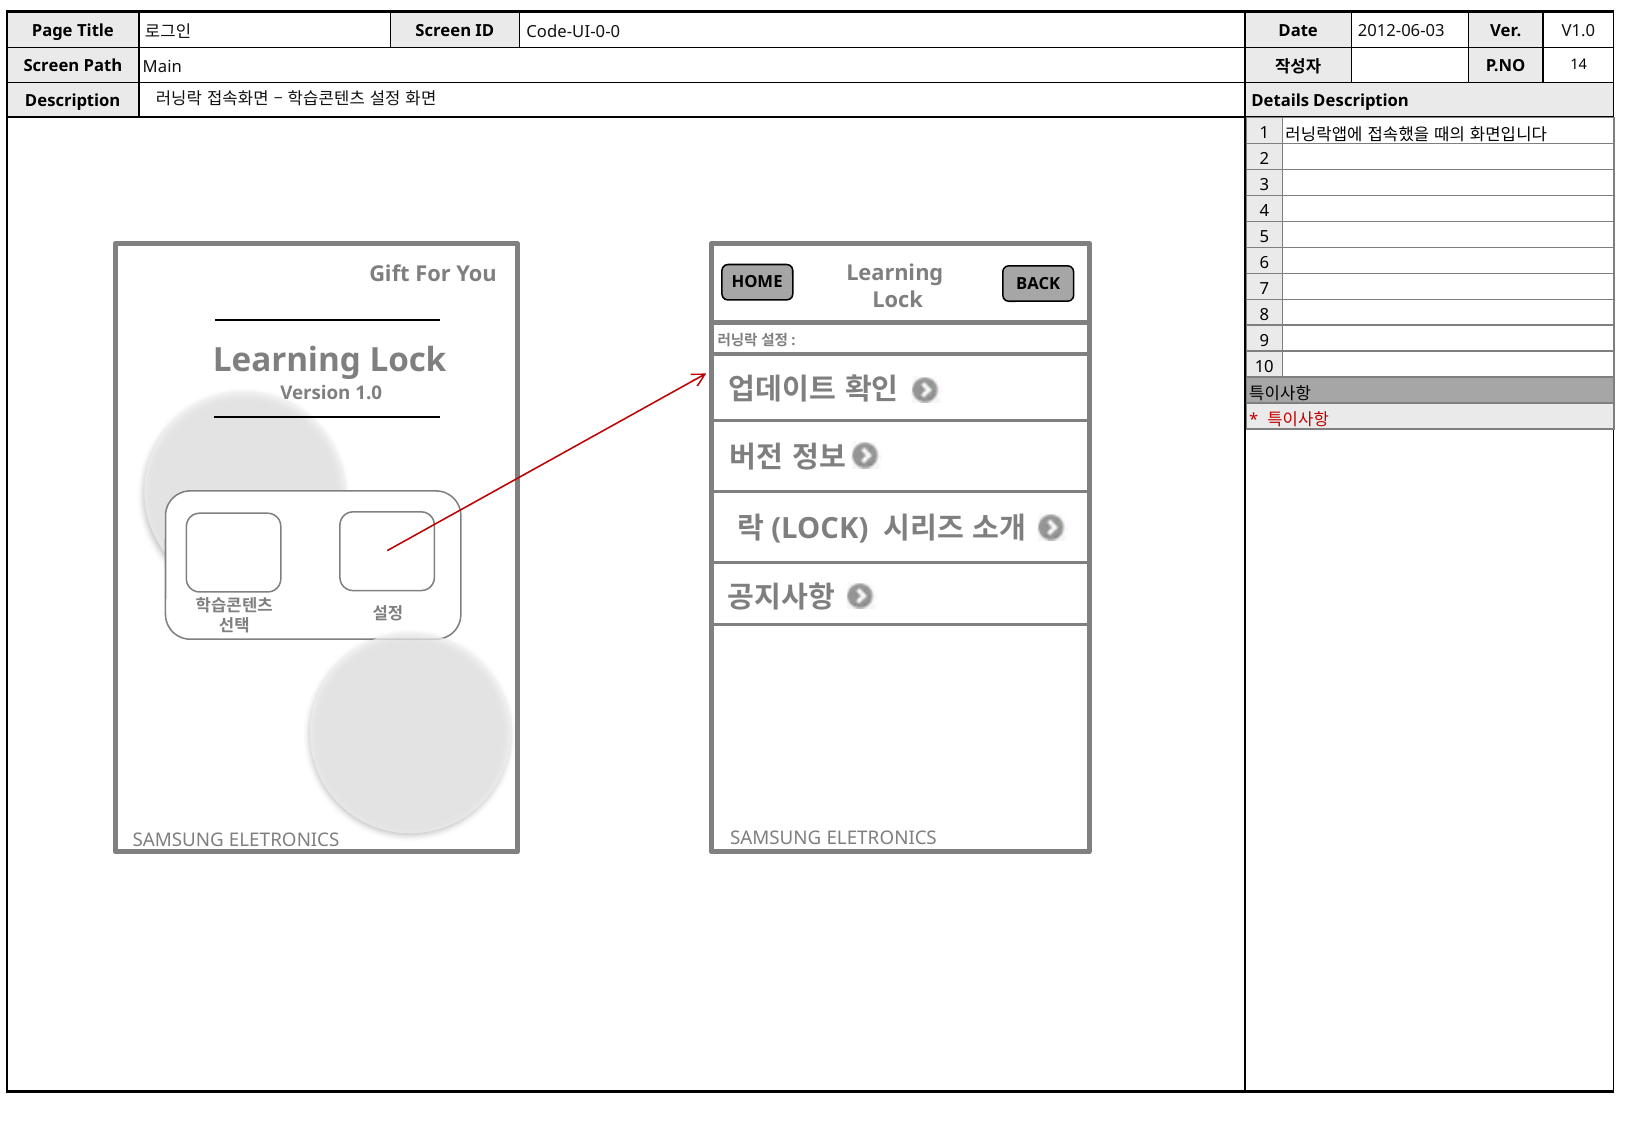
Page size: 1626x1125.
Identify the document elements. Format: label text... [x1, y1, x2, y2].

text_box 버전 정보 [724, 432, 853, 480]
text_box [113, 241, 519, 854]
text_box [709, 495, 1091, 854]
table_cell 6 [1247, 248, 1282, 273]
table_cell [1283, 222, 1613, 247]
table_cell 7 [1247, 274, 1282, 299]
text_box [143, 390, 346, 552]
text_box [709, 241, 1091, 353]
picture [851, 441, 882, 469]
text_box 로그인 [139, 14, 198, 47]
text_box 공지사항 [721, 571, 842, 619]
text_box 러닝락 설정: [711, 329, 802, 353]
text_box 업데이트 확인 [723, 364, 906, 412]
text_box 설정 [366, 596, 410, 629]
table_cell 10 [1247, 352, 1282, 376]
table_cell [1283, 326, 1613, 350]
text_box Main [136, 50, 188, 82]
slide_number 13 [1543, 51, 1614, 81]
table_cell [1283, 274, 1613, 299]
picture [1037, 513, 1068, 541]
text_box Learning Lock [207, 332, 453, 384]
table_cell 9 [1247, 326, 1282, 350]
text_box BACK [1002, 265, 1074, 302]
table_cell [1283, 144, 1613, 169]
picture [911, 375, 942, 403]
text_box [163, 488, 463, 642]
table_cell 2 [1247, 144, 1282, 169]
text_box 락(LOCK) 시리즈 소개 [731, 503, 1033, 551]
text_box 학습콘텐츠 선택 [189, 588, 280, 641]
table_cell * 특이사항 [1247, 404, 1613, 428]
text_box Gift For You [363, 253, 503, 292]
text_box Learning Lock [840, 253, 956, 318]
text_box Code-UI-0-0 [520, 14, 627, 47]
table_header 1 [1247, 118, 1282, 143]
table_cell [1283, 196, 1613, 221]
text_box 러닝락 접속화면 – 학습콘텐츠 설정 화면 [150, 81, 443, 114]
picture [846, 581, 877, 609]
text_box SAMSUNG ELETRONICS [724, 819, 943, 854]
text_box [184, 511, 283, 590]
table_cell [1283, 300, 1613, 324]
text_box Version 1.0 [274, 374, 383, 410]
table_cell 8 [1247, 300, 1282, 324]
text_box [337, 509, 437, 593]
text_box [710, 425, 1091, 494]
table_cell [1283, 248, 1613, 273]
table_cell 3 [1247, 170, 1282, 195]
table_cell 특이사항 [1247, 378, 1613, 402]
text_box [709, 327, 1091, 424]
table_cell [1283, 170, 1613, 195]
text_box SAMSUNG ELETRONICS [126, 821, 346, 857]
text_box [309, 631, 512, 835]
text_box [387, 373, 707, 551]
text_box HOME [721, 264, 793, 300]
table_cell [1283, 352, 1613, 376]
table_cell 4 [1247, 196, 1282, 221]
table_cell 5 [1247, 222, 1282, 247]
table_header 러닝락앱에 접속했을 때의 화면입니다 [1283, 118, 1613, 143]
